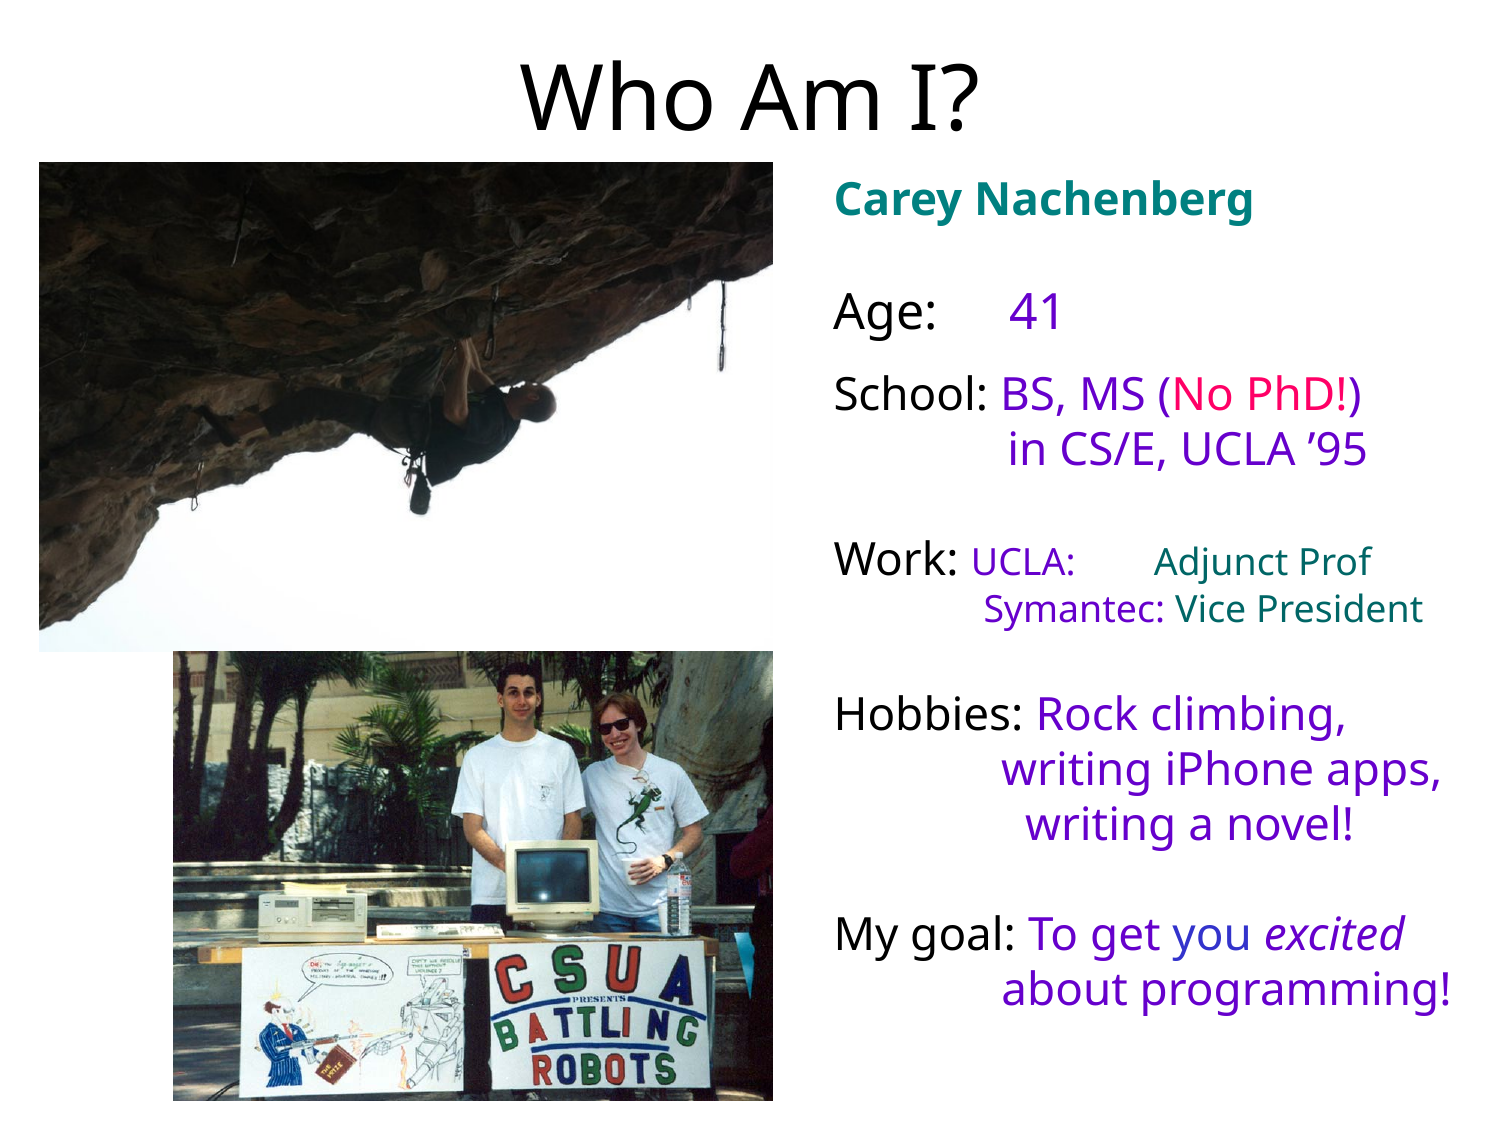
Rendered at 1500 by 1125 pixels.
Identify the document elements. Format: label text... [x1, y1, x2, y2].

title Who Am I? [112, 0, 1388, 188]
text_box Carey Nachenberg Age: 41 School: BS, MS (No PhD!) in CS/E, UCLA ’95 Work: UCLA: Adjunct Prof Symantec: Vice President Hobbies: Rock climbing, writing iPhone apps, writing a novel! My goal: To get you excited about programming! [818, 162, 1500, 1077]
picture [39, 162, 773, 1102]
